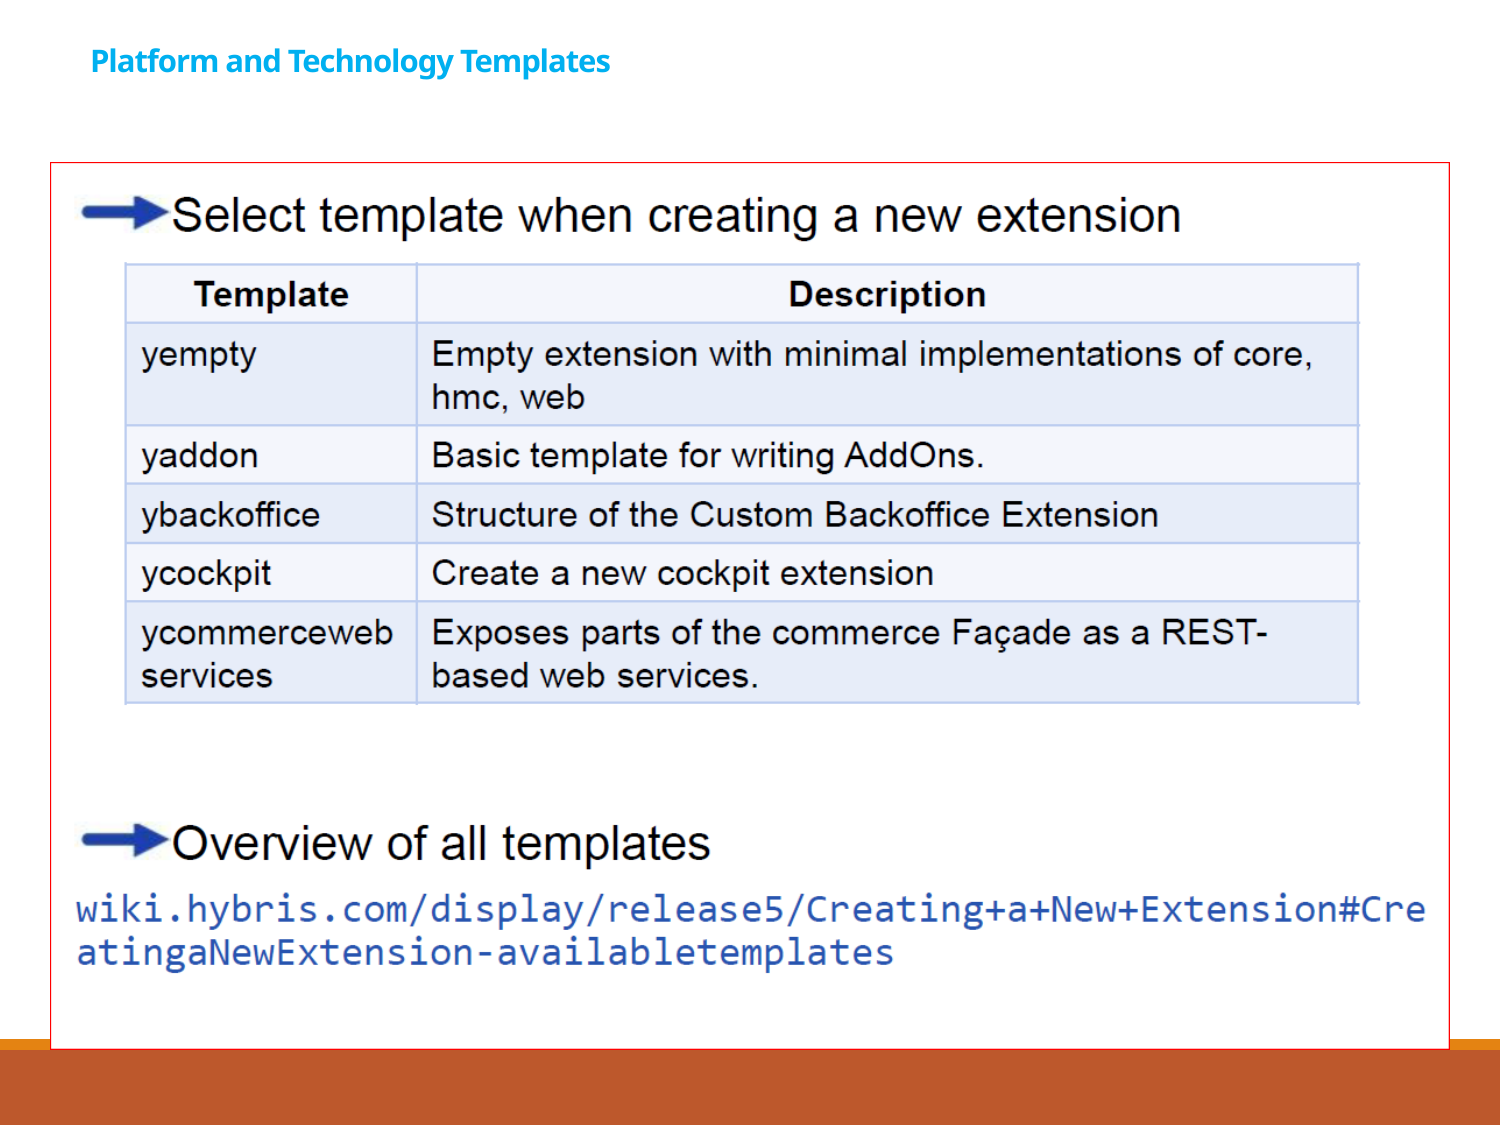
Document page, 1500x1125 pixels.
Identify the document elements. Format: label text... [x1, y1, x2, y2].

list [49, 161, 1451, 1051]
title Platform and Technology Templates [75, 37, 1425, 160]
